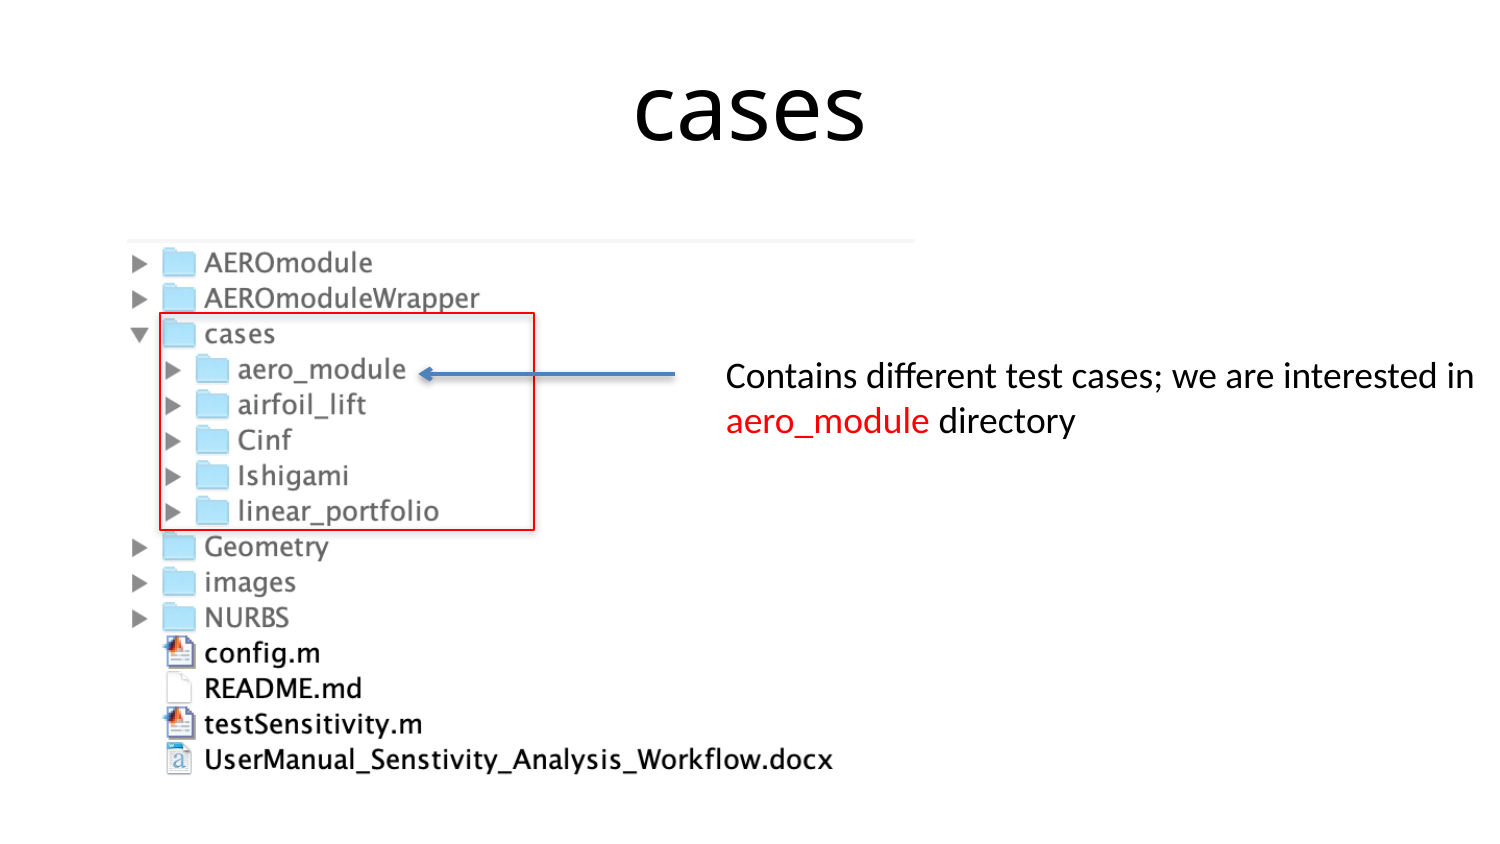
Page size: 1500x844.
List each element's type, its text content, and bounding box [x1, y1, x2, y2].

picture [127, 239, 916, 793]
text_box Contains different test cases; we are interested in aero_module directory [921, 343, 1500, 449]
title cases [75, 33, 1425, 175]
